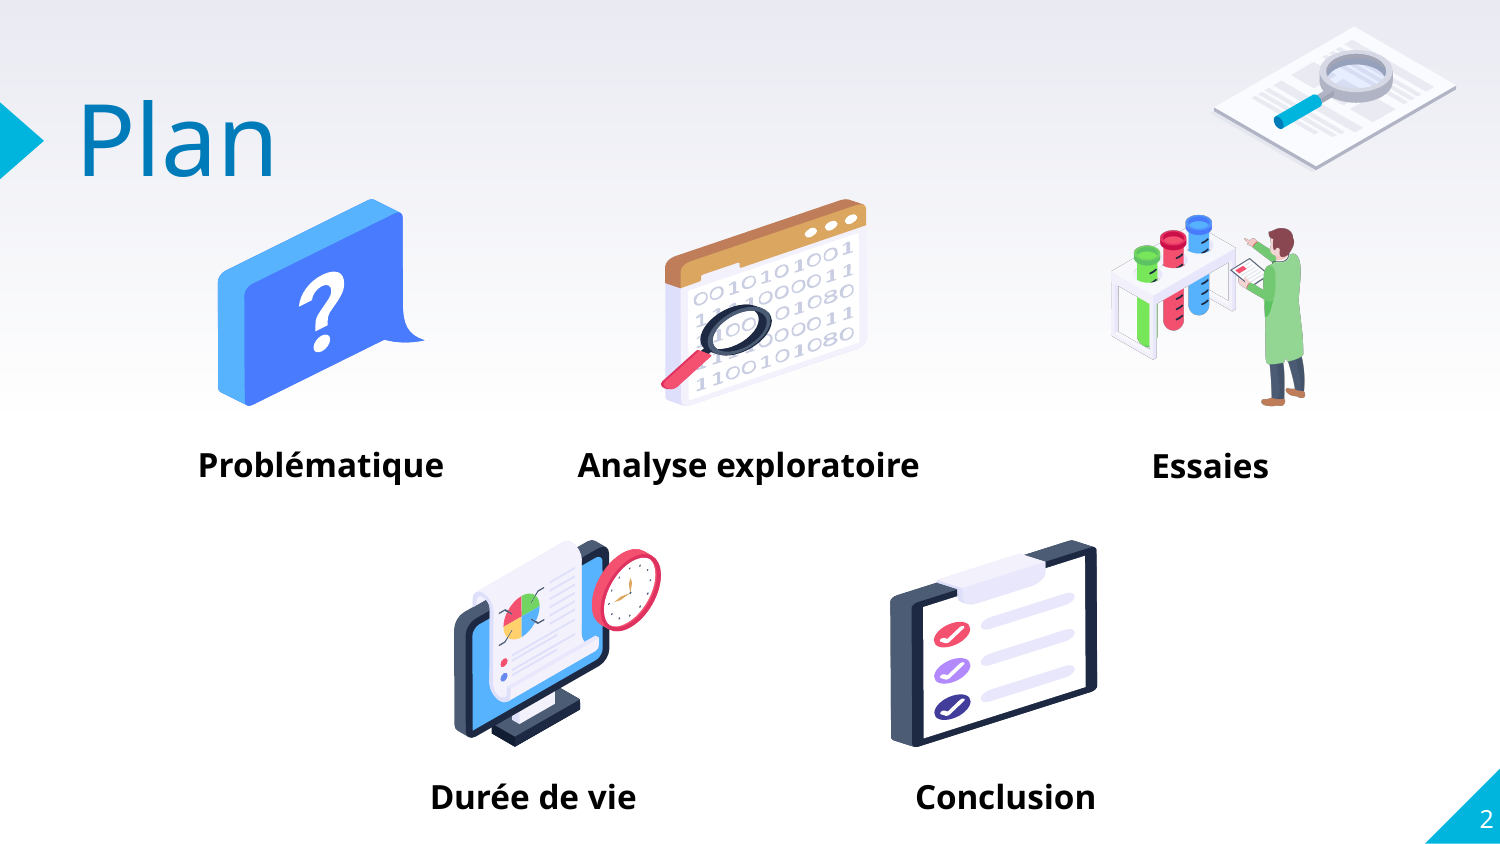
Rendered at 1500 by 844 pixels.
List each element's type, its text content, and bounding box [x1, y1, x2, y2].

title Plan [75, 99, 306, 195]
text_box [890, 540, 1098, 748]
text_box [453, 539, 662, 747]
picture [1104, 207, 1312, 415]
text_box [660, 198, 868, 407]
text_box Durée de vie [414, 769, 652, 824]
text_box Analyse exploratoire [562, 436, 936, 492]
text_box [217, 198, 425, 407]
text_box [1210, 26, 1457, 173]
slide_number 2 [1418, 760, 1494, 838]
text_box Conclusion [900, 769, 1112, 824]
text_box Essaies [1136, 437, 1285, 493]
text_box Problématique [182, 436, 460, 492]
